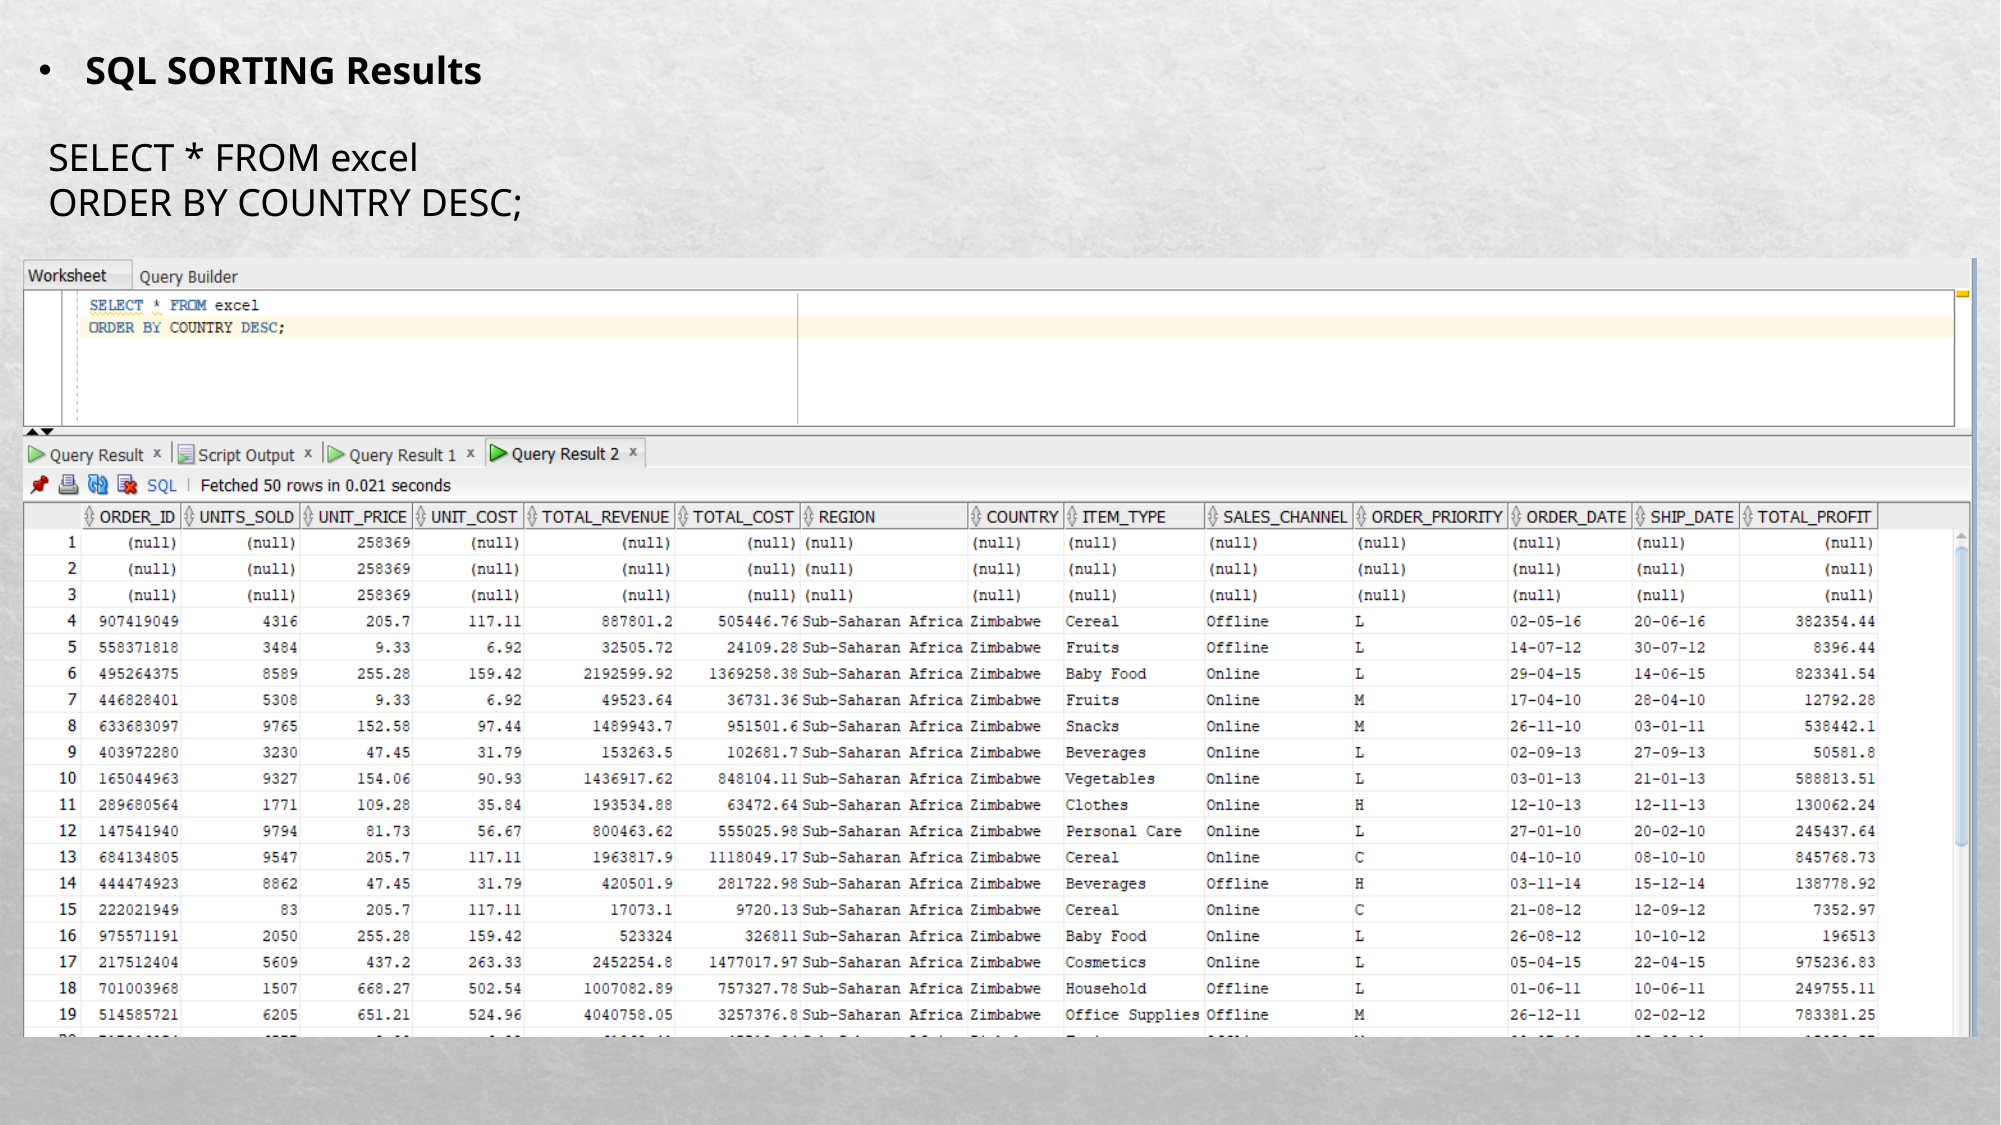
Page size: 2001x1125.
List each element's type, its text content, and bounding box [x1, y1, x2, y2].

text_box SELECT * FROM excel ORDER BY COUNTRY DESC; [23, 126, 1024, 232]
text_box SQL SORTING Results [23, 39, 1024, 99]
picture [23, 258, 1977, 1038]
